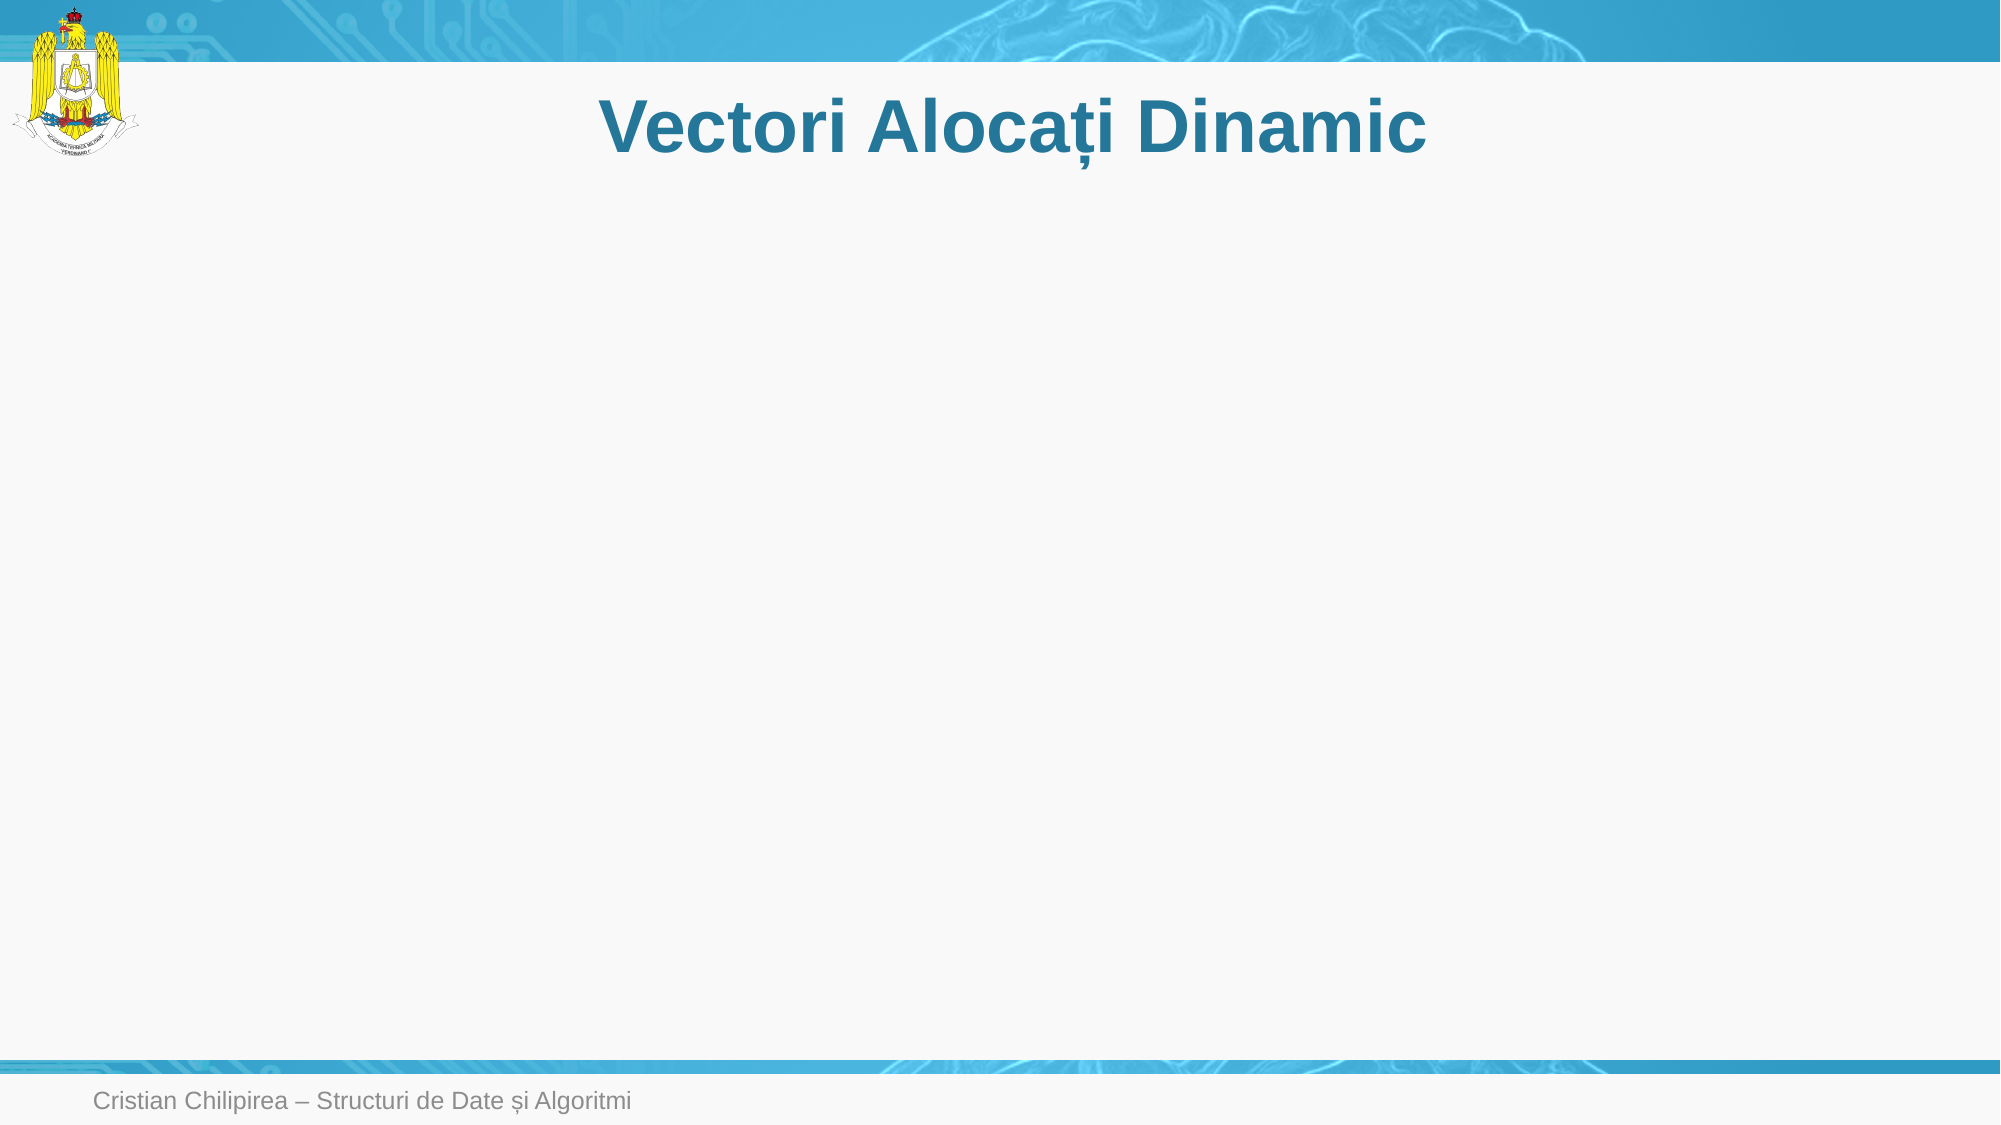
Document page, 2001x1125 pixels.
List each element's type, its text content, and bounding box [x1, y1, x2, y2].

picture [0, 0, 2000, 156]
footer Cristian Chilipirea – Structuri de Date și Algoritmi [77, 1073, 1338, 1125]
picture [0, 1060, 2000, 1074]
title Vectori Alocați Dinamic [150, 76, 1876, 180]
